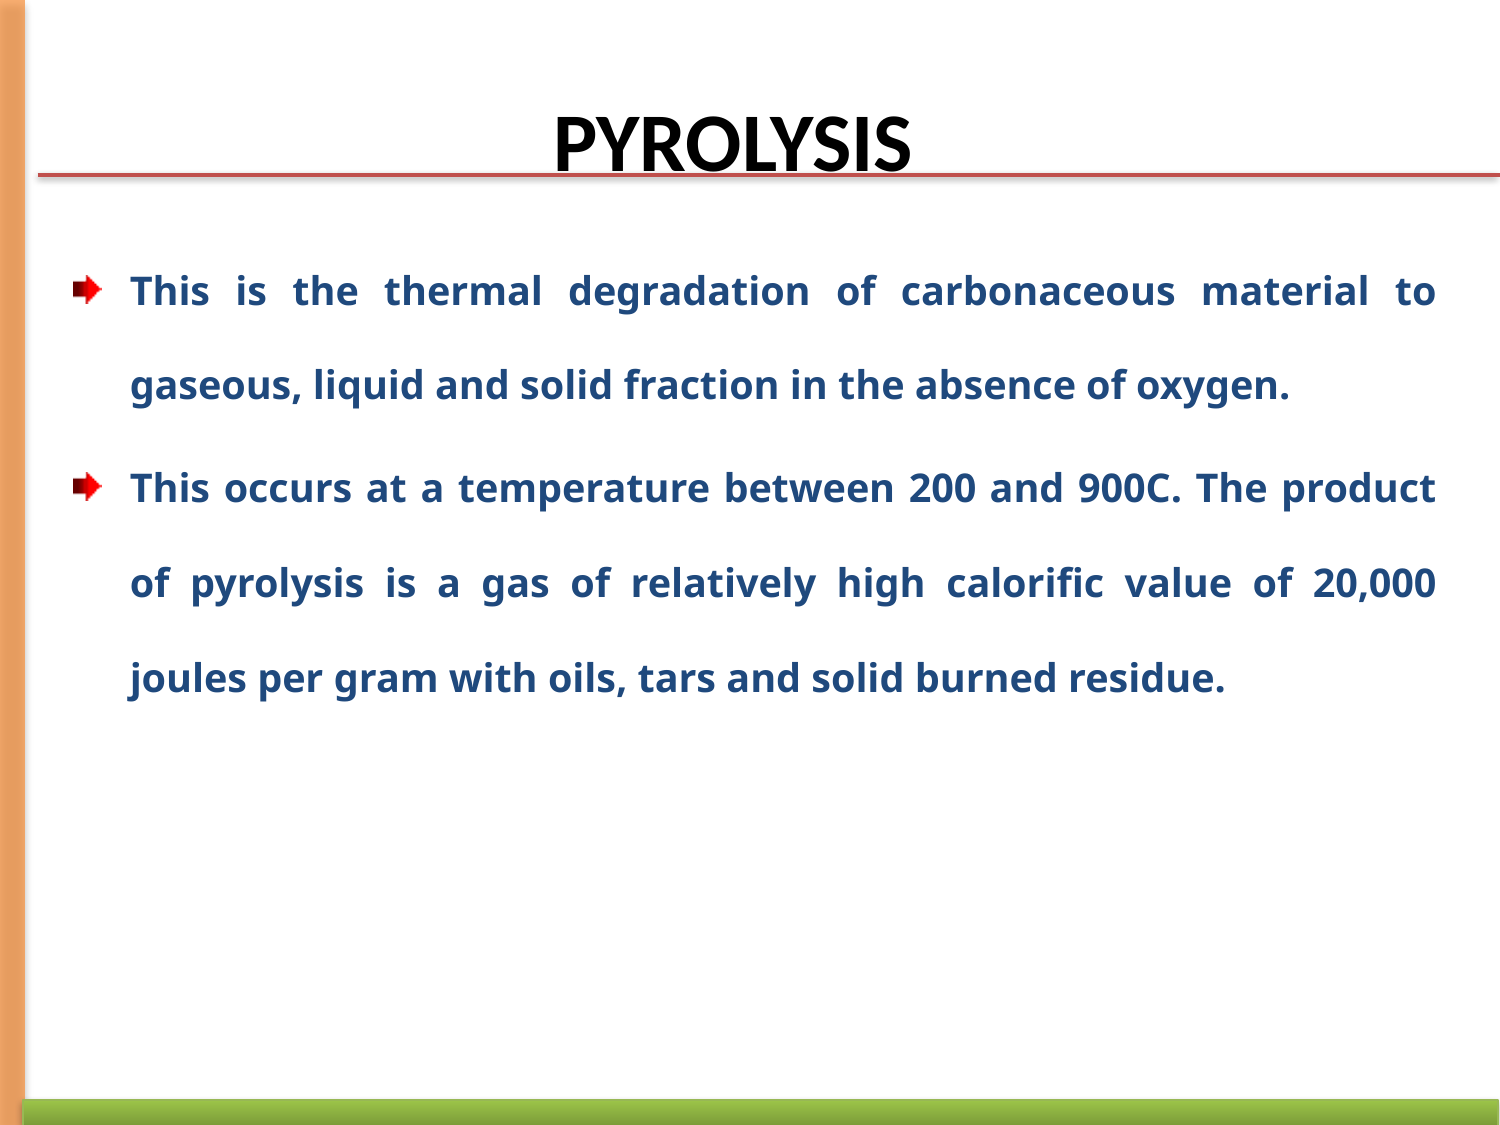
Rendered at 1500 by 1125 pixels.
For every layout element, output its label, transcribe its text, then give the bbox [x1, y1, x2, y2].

title PYROLYSIS [41, 42, 1425, 233]
list This is the thermal degradation of carbonaceous material to gaseous, liquid and solid fraction in the absence of oxygen. This occurs at a temperature between 200 and 900C. The product of pyrolysis is a gas of relatively high calorific value of 20,000 joules per gram with oils, tars and solid burned residue. [58, 210, 1454, 1067]
picture [73, 275, 102, 304]
picture [73, 472, 102, 501]
